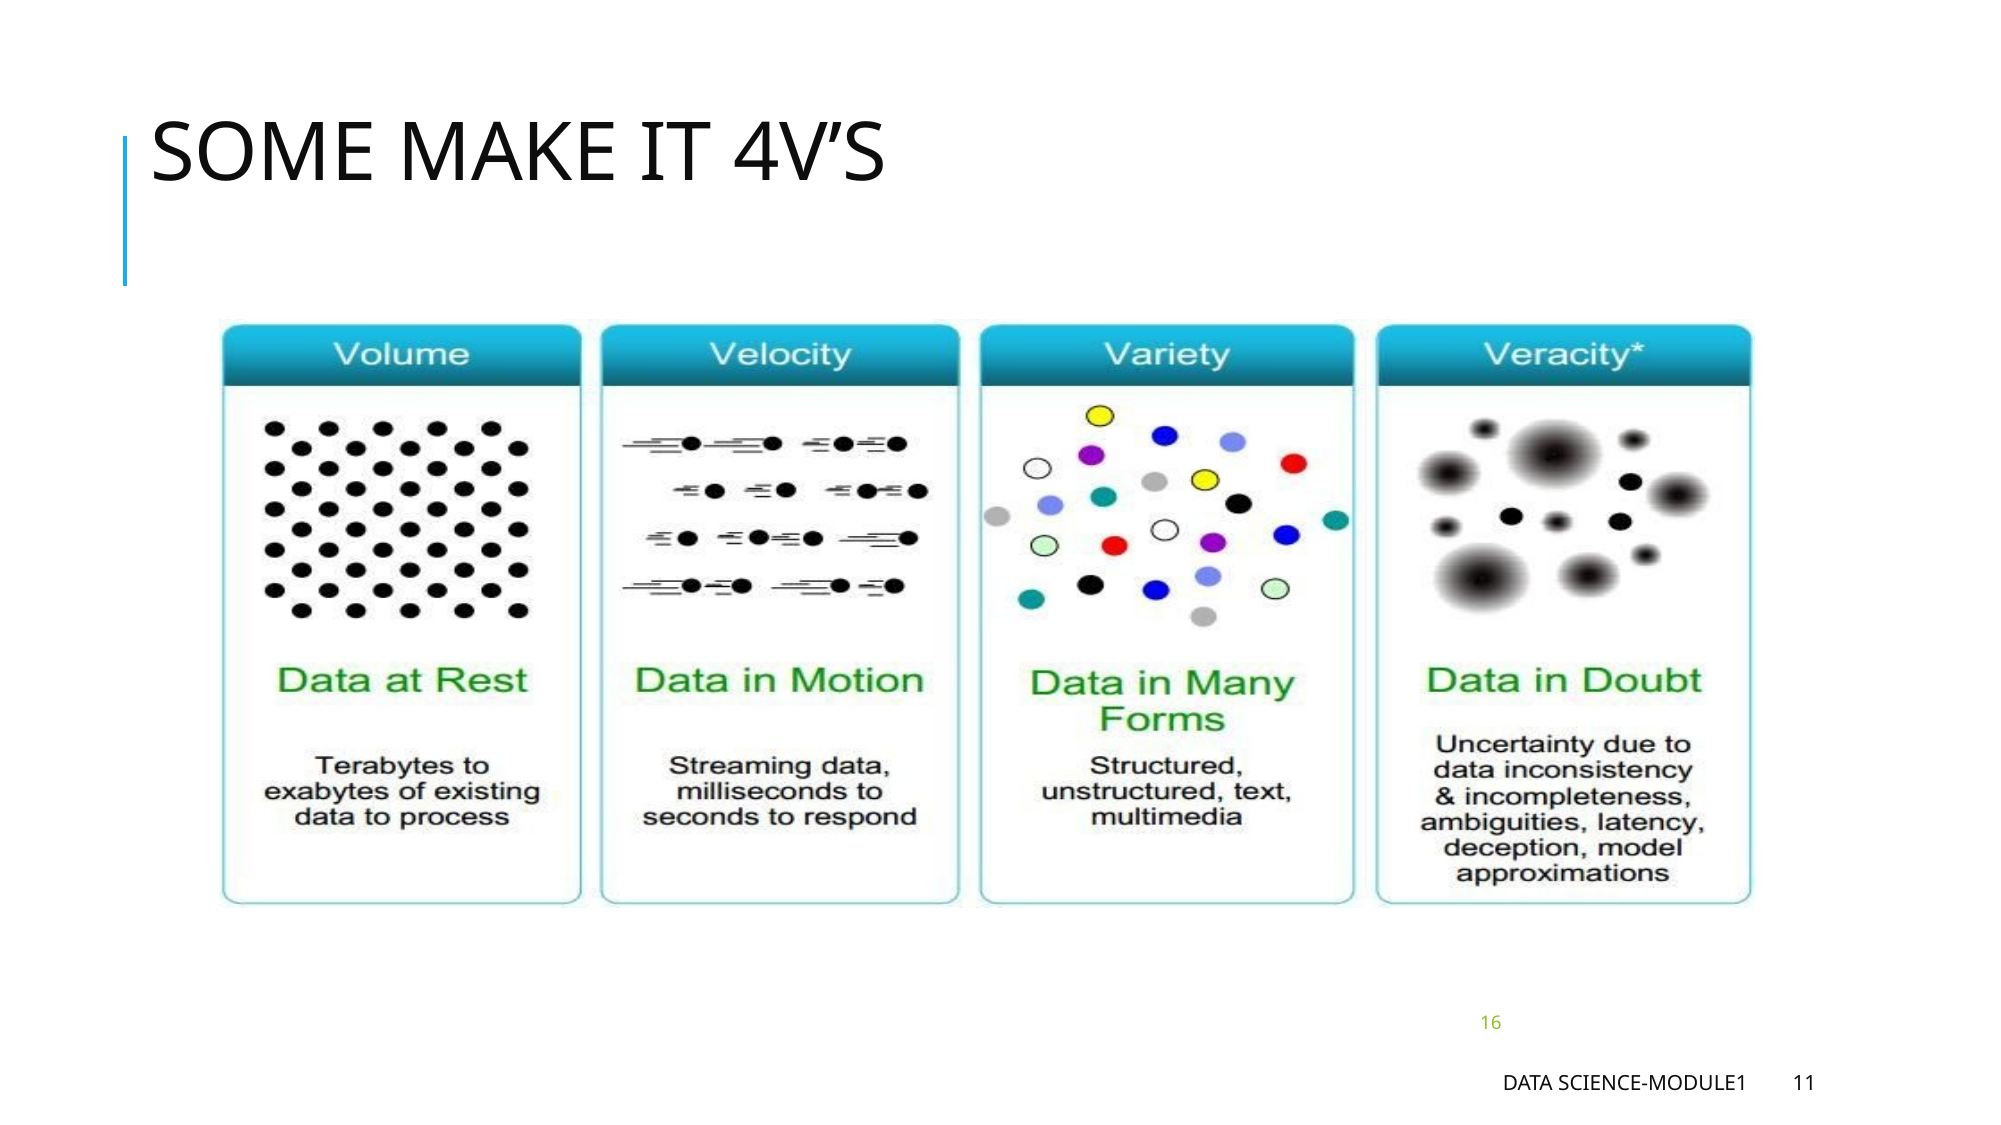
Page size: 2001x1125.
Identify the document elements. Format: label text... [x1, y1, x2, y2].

footer Data Science-Module1 [794, 1061, 1763, 1107]
slide_number 11 [1777, 1061, 1938, 1107]
title Some Make it 4V’s [147, 51, 953, 242]
text_box 16 [1478, 1008, 1509, 1034]
picture [218, 319, 1755, 909]
